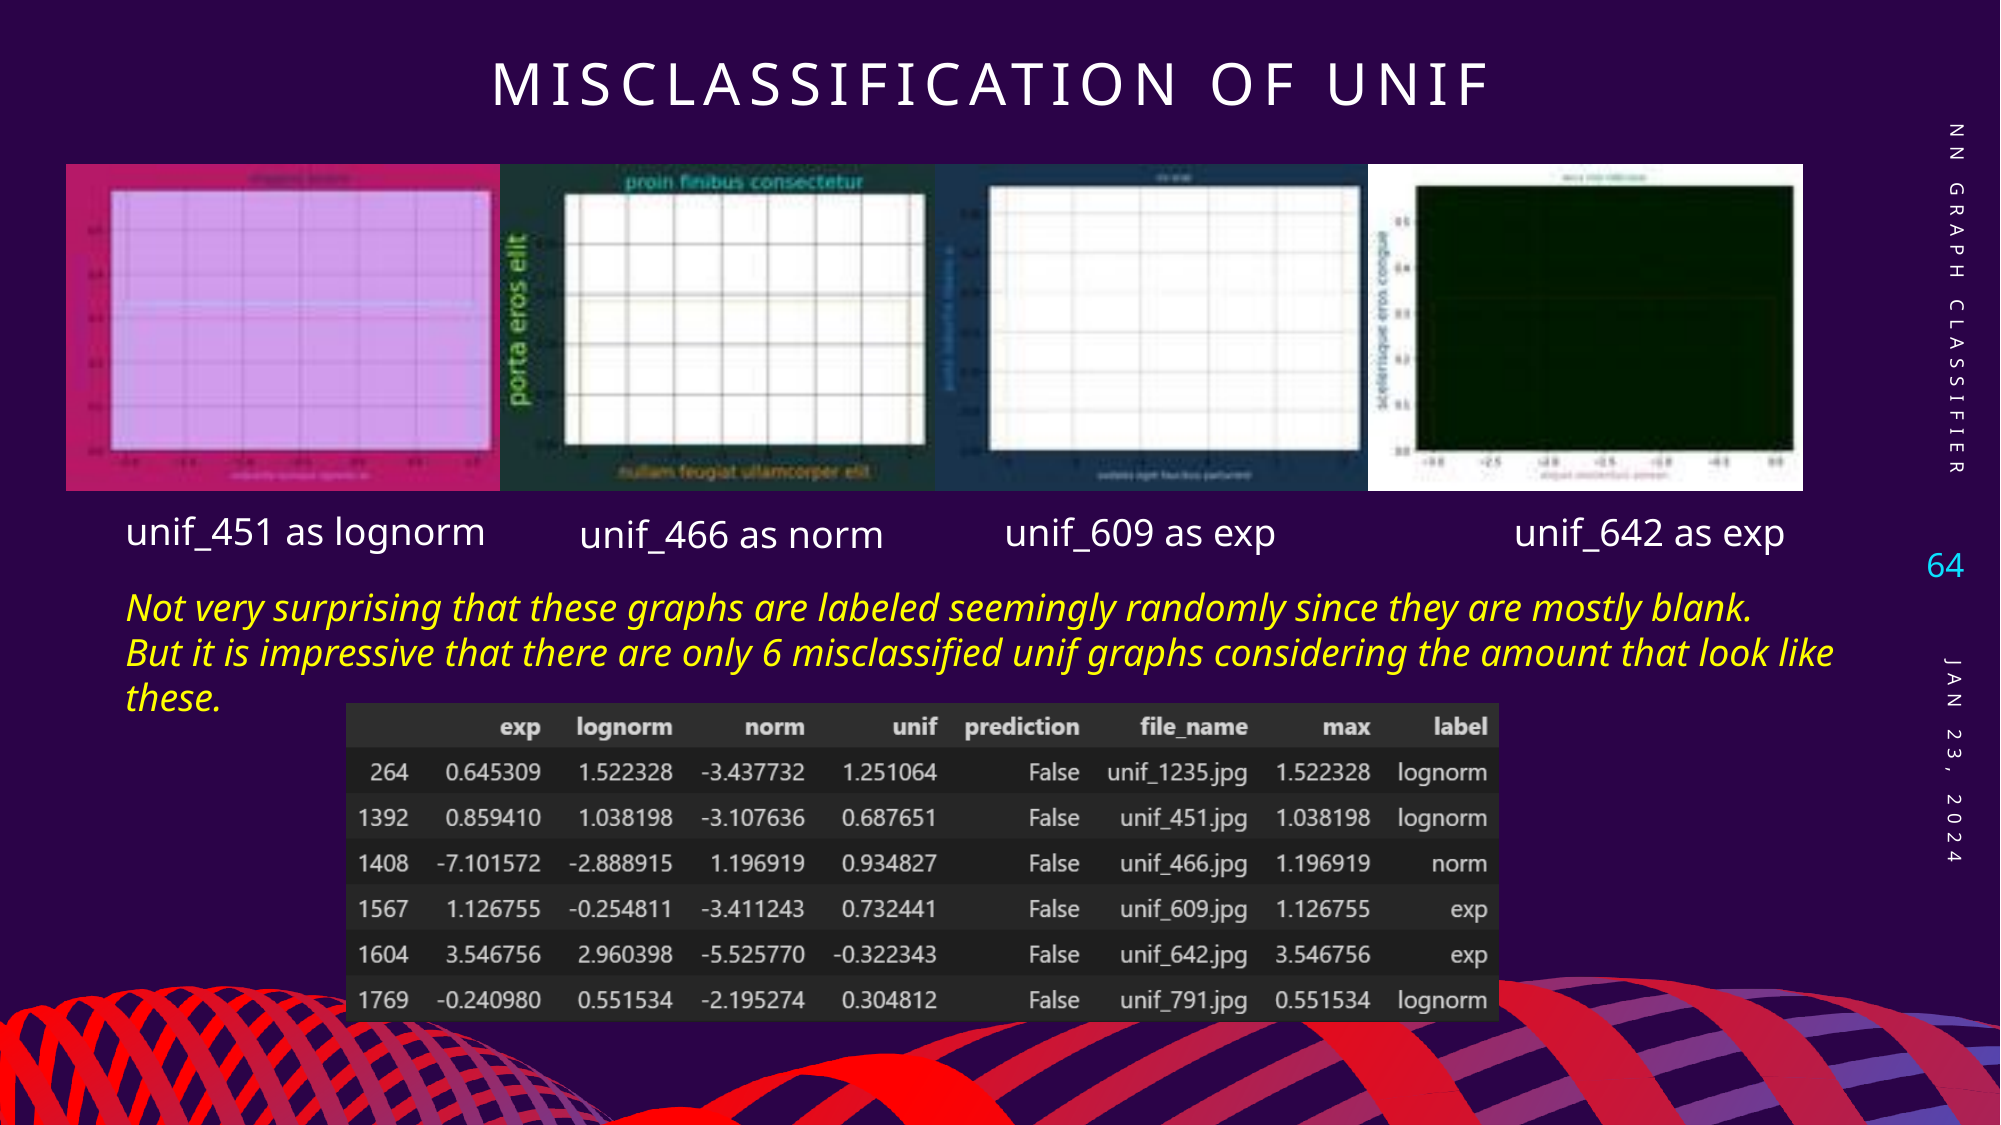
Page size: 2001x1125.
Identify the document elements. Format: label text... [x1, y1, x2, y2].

text_box Not very surprising that these graphs are labeled seemingly randomly since they are mostly blank. But it is impressive that there are only 6 misclassified unif graphs considering the amount that look like these. [110, 576, 1857, 727]
picture [0, 0, 2000, 1125]
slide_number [1925, 645, 1986, 1080]
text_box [66, 164, 1824, 565]
title Misclassification of unif [184, 47, 1795, 143]
slide_number 64 [1889, 519, 1980, 615]
footer NN Graph Classifier [1926, 33, 1987, 489]
